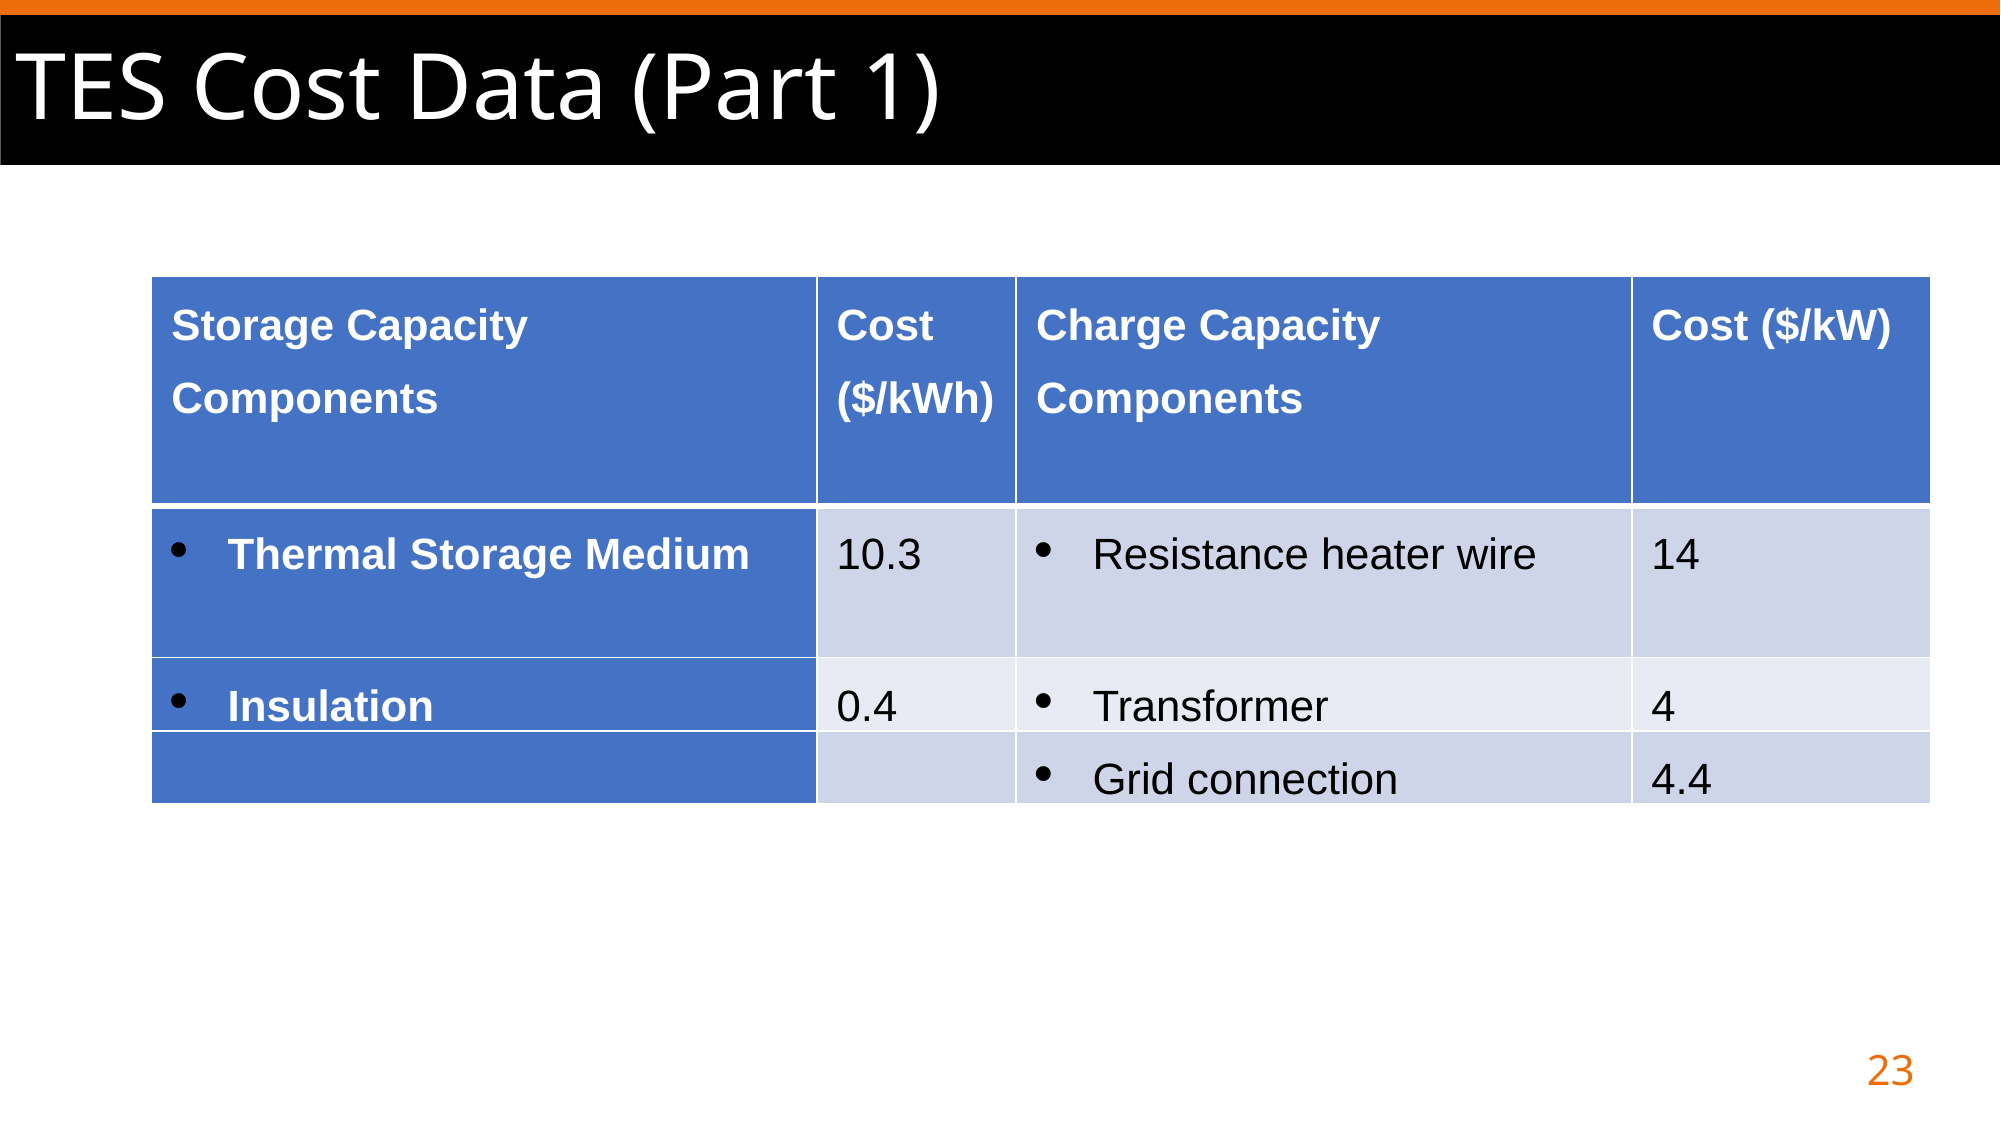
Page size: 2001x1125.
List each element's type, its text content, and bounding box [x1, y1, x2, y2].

table_header Storage Capacity Components [152, 277, 816, 503]
table_cell 14 [1633, 509, 1930, 657]
table_cell Transformer [1017, 658, 1631, 730]
table_header Charge Capacity Components [1017, 277, 1631, 503]
table_header Cost ($/kW) [1633, 277, 1930, 503]
table_cell 4 [1633, 658, 1930, 730]
title TES Cost Data (Part 1) [0, 15, 2000, 165]
table_cell 4.4 [1633, 732, 1930, 803]
table_cell 0.4 [818, 658, 1015, 730]
table_cell 10.3 [818, 509, 1015, 657]
slide_number 23 [1479, 1042, 1930, 1103]
table_cell [152, 732, 816, 803]
table_cell Thermal Storage Medium [152, 509, 816, 657]
table_header Cost ($/kWh) [818, 277, 1015, 503]
table_cell Insulation [152, 658, 816, 730]
table_cell [818, 732, 1015, 803]
table_cell Resistance heater wire [1017, 509, 1631, 657]
table_cell Grid connection [1017, 732, 1631, 803]
